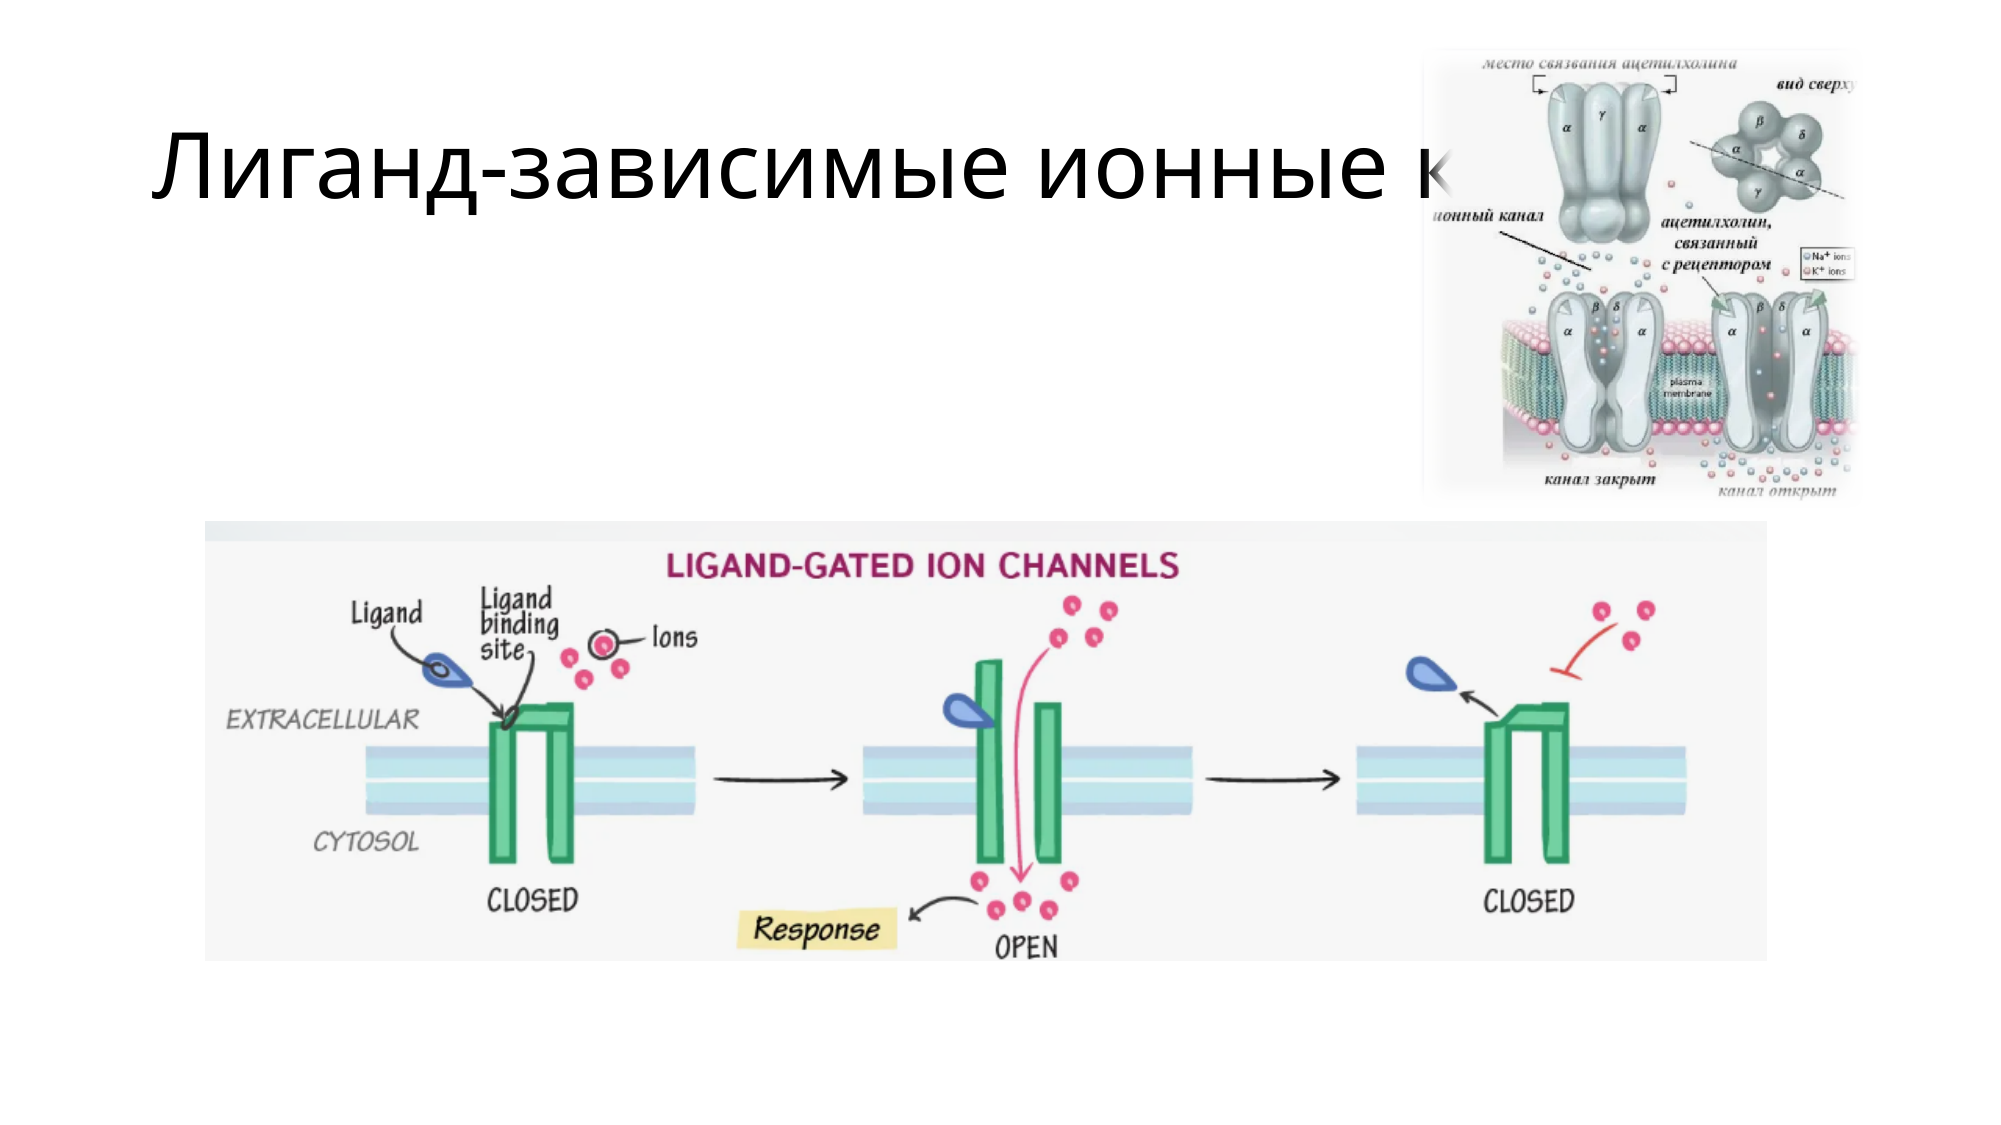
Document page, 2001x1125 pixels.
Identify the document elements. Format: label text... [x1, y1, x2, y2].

picture [1419, 46, 1863, 509]
title Лиганд-зависимые ионные каналы [137, 59, 1419, 278]
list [205, 521, 1767, 961]
